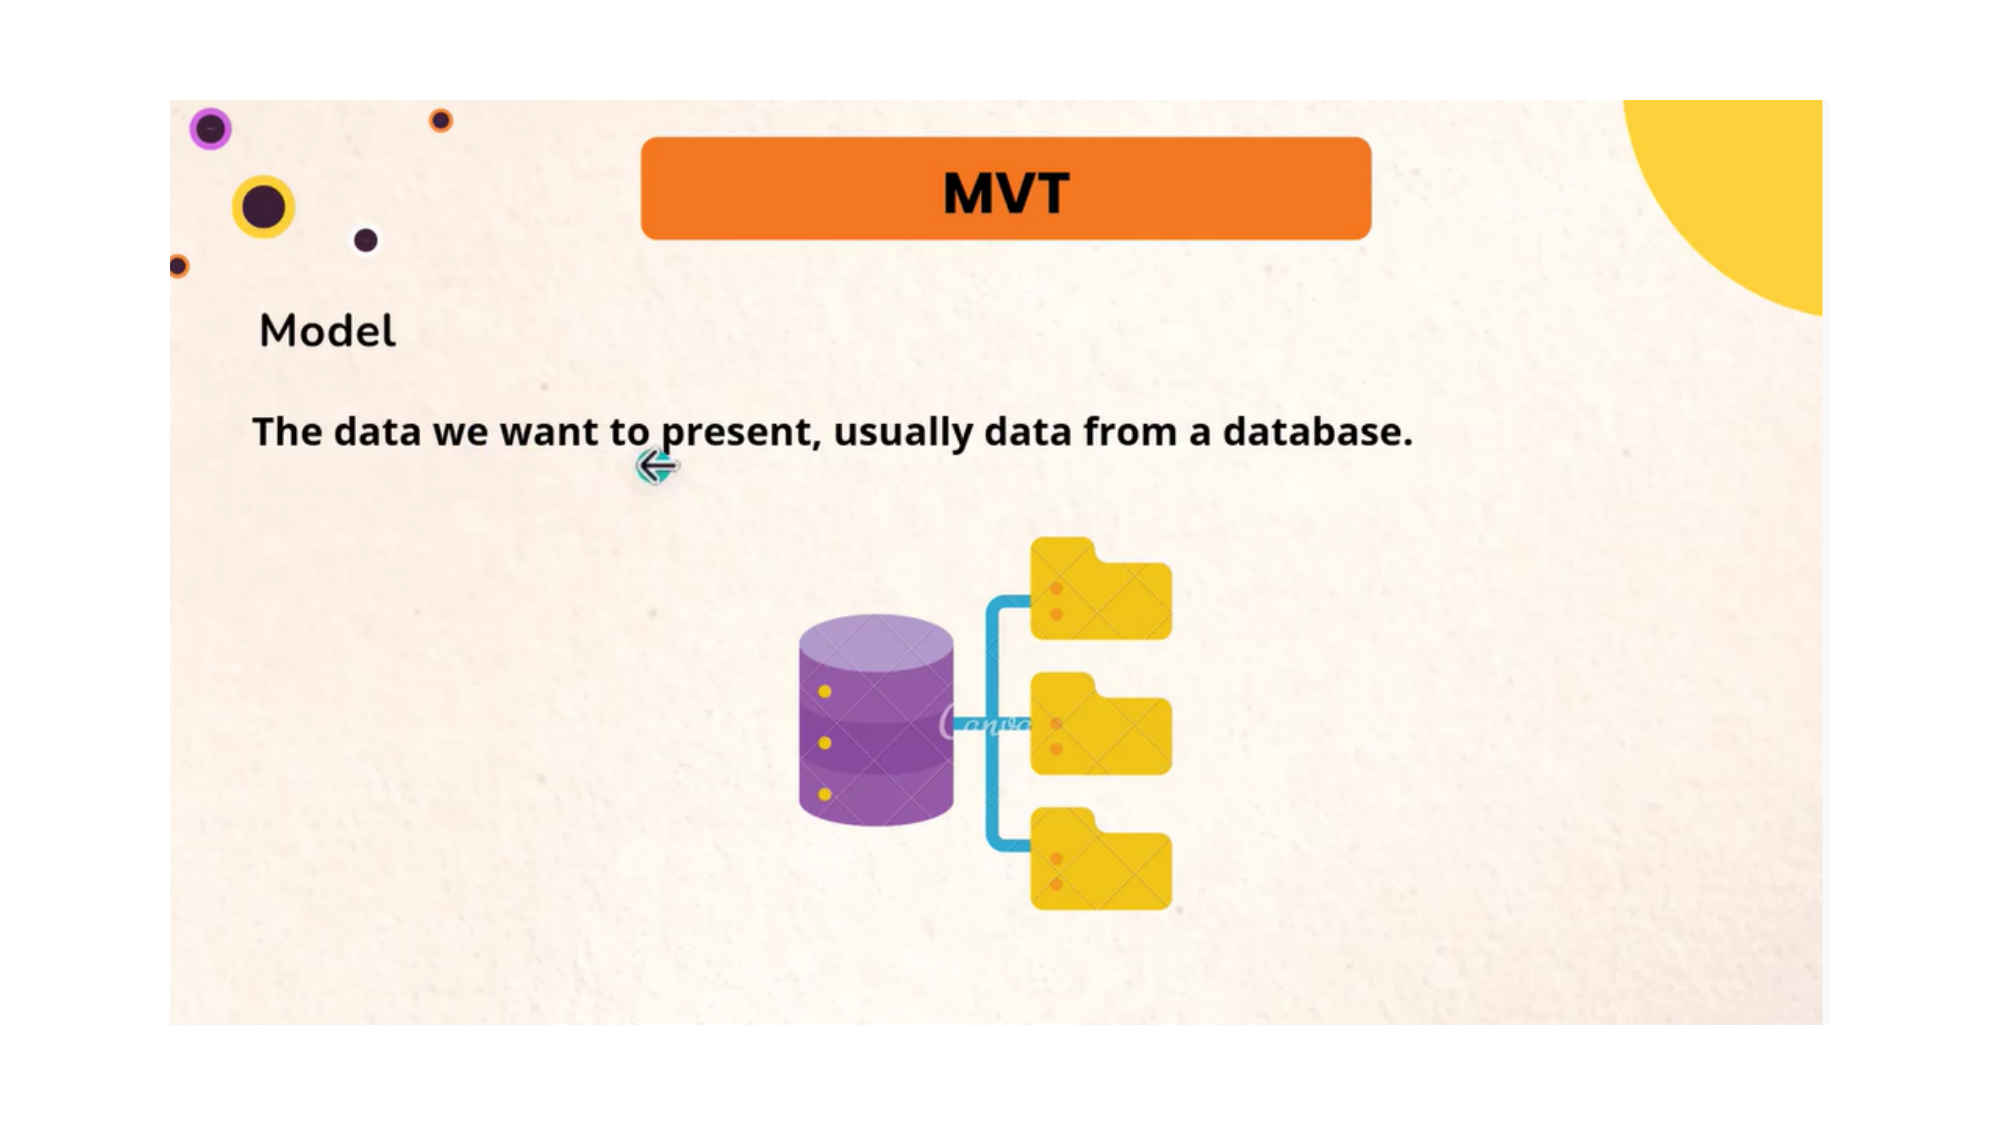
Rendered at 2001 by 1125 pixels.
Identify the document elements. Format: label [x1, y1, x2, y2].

picture [170, 100, 1829, 1025]
